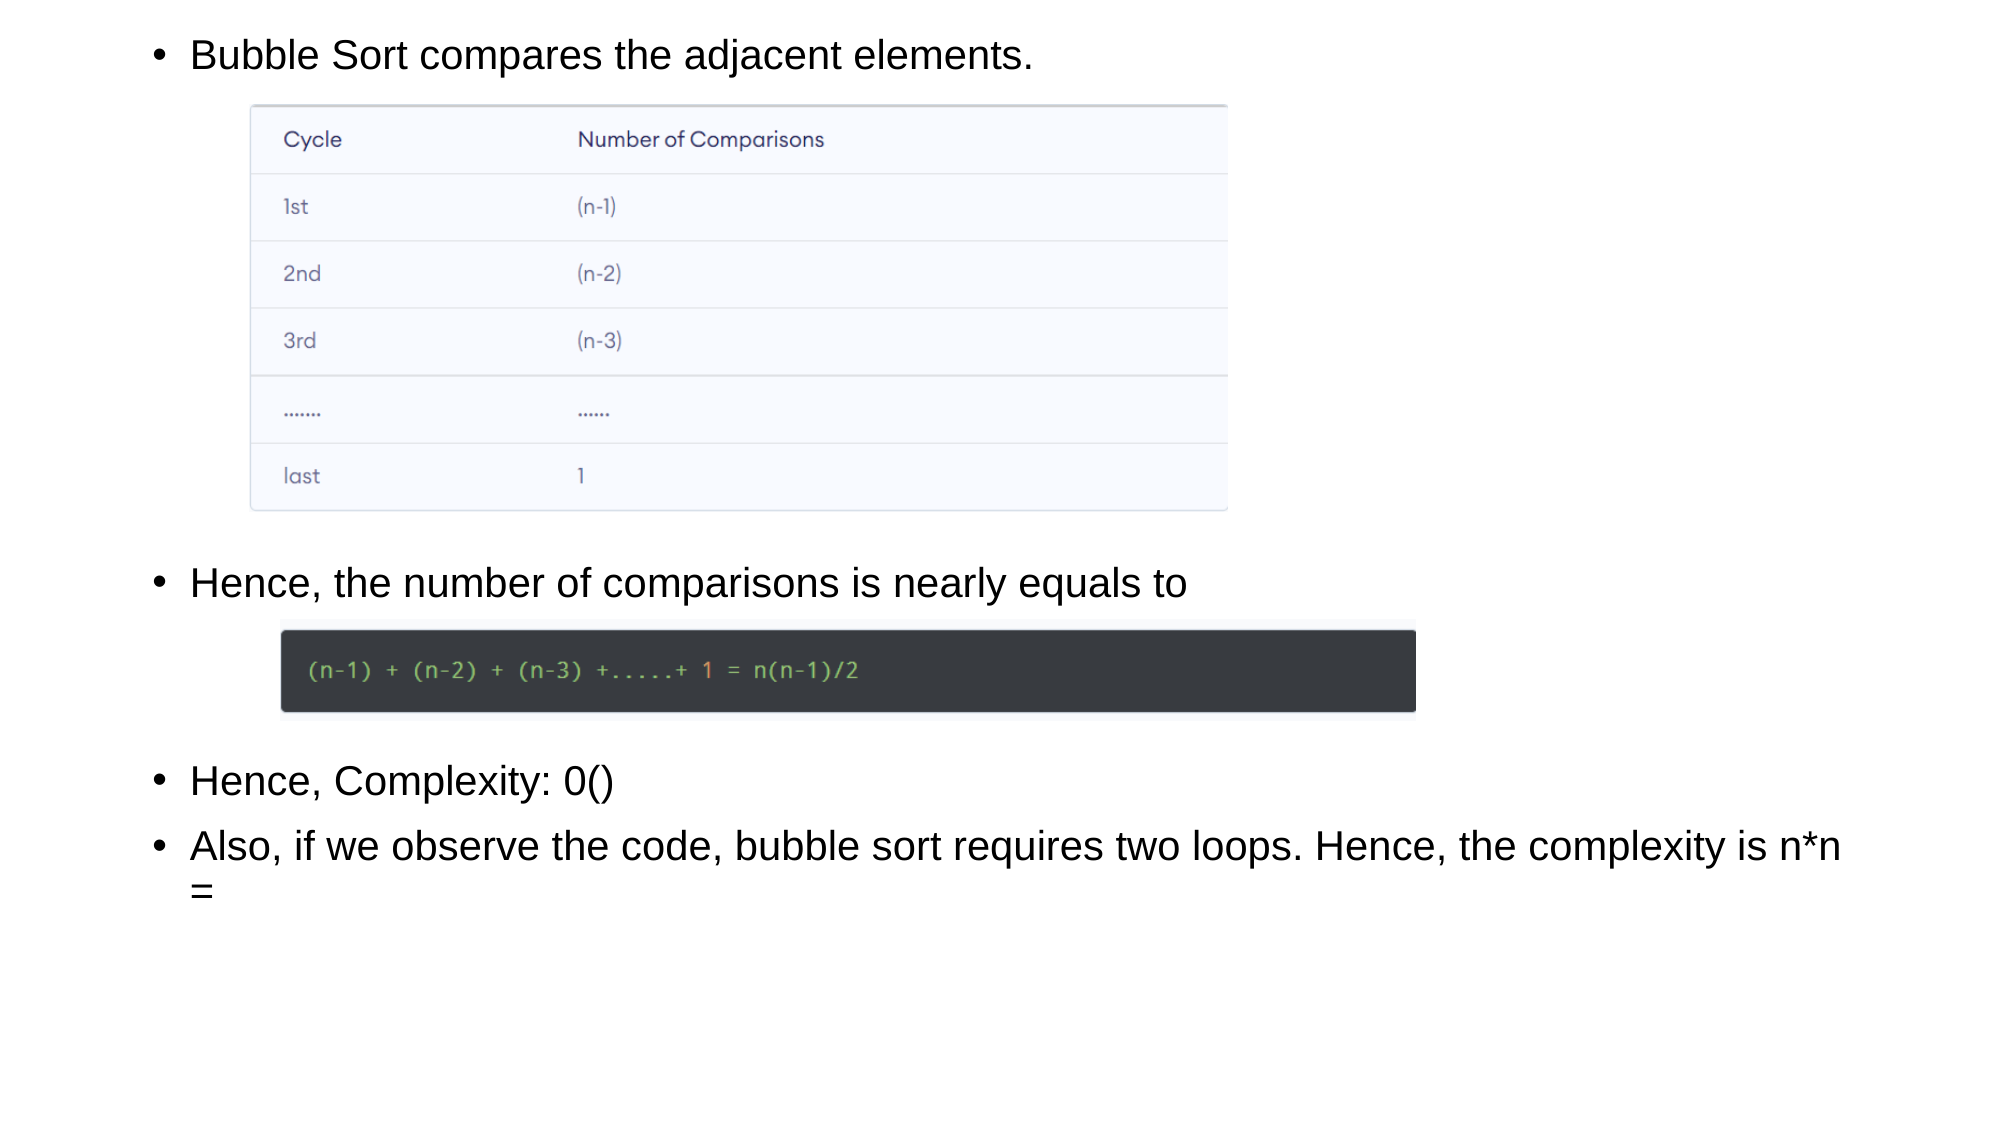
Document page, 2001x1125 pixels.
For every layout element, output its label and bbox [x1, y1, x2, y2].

picture [249, 104, 1228, 512]
picture [280, 619, 1416, 721]
